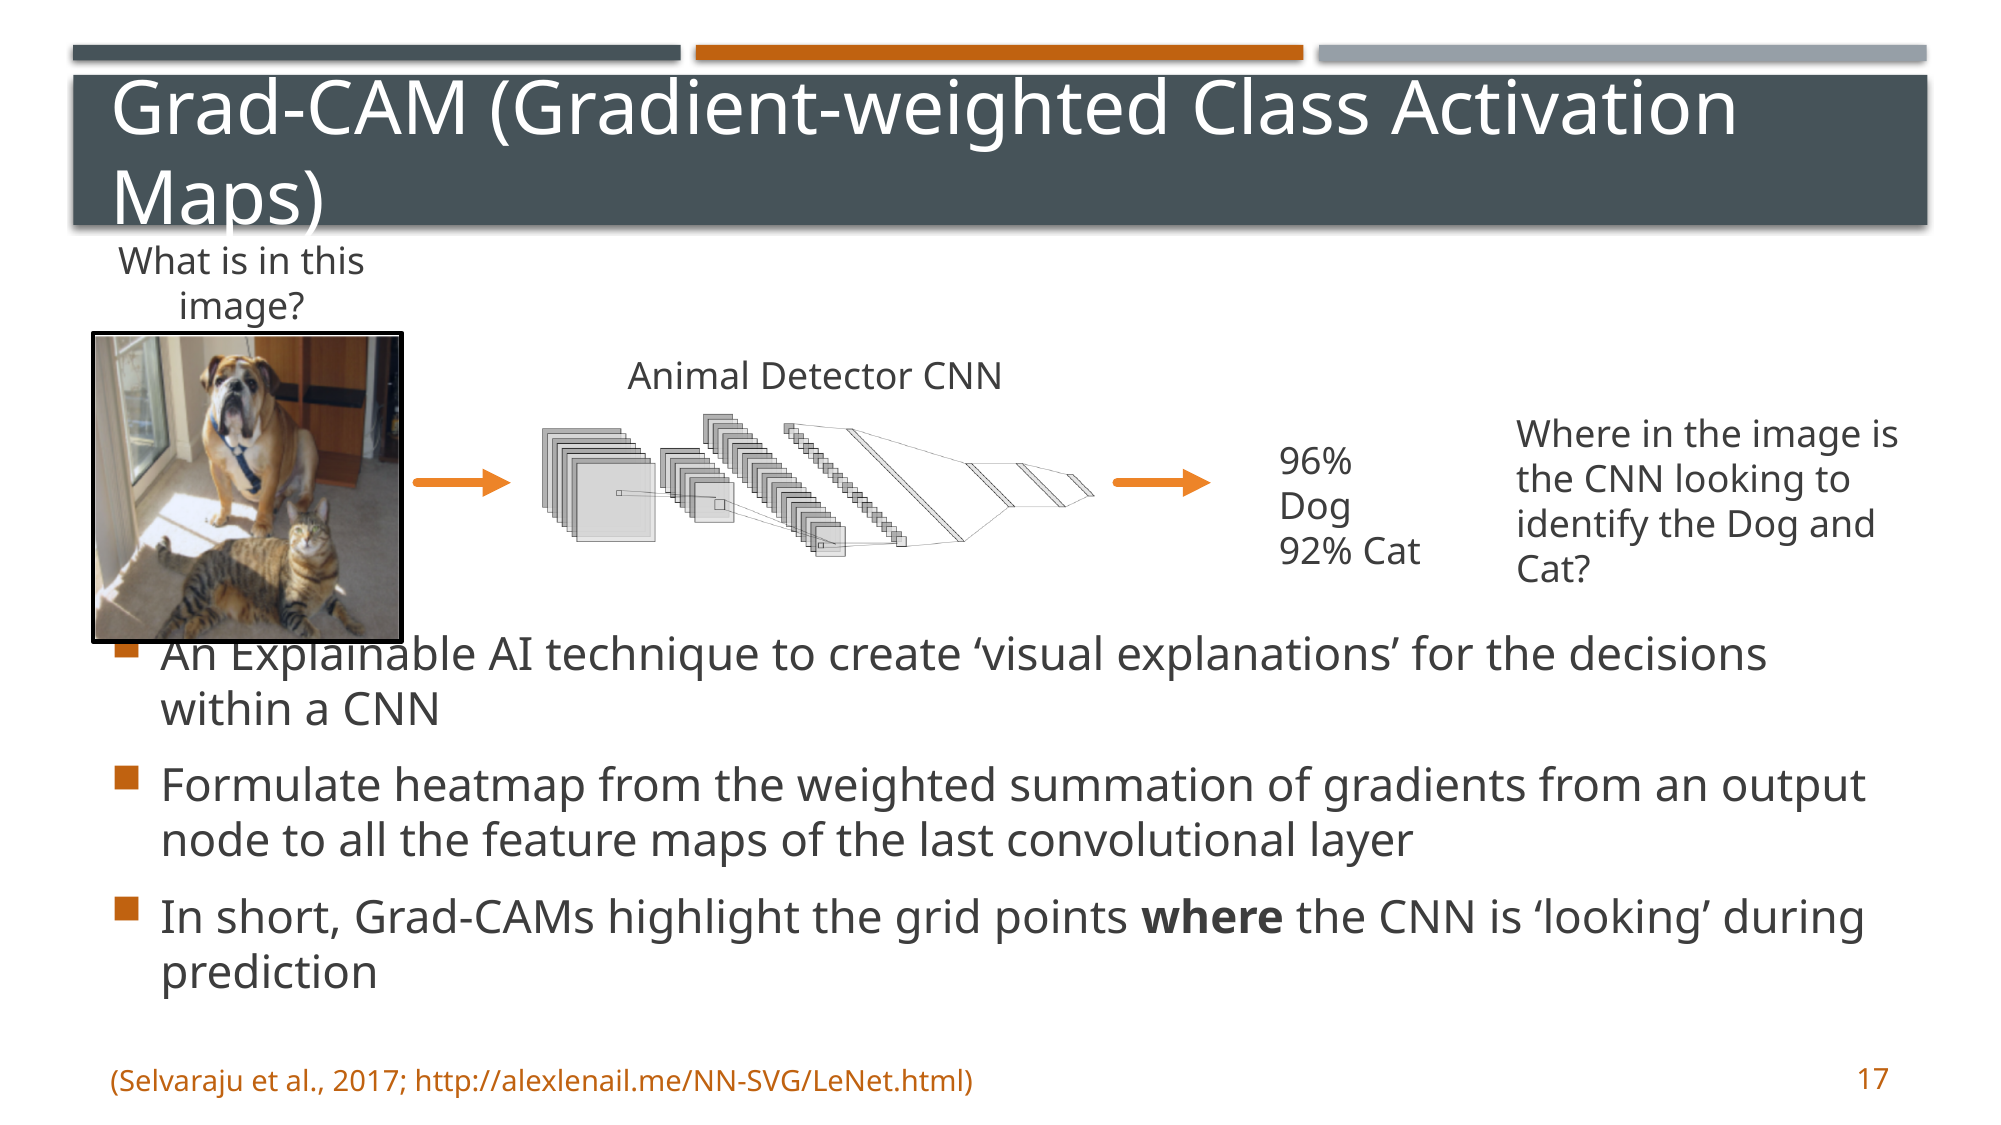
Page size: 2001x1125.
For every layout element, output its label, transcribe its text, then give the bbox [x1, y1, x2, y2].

footer (Selvaraju et al., 2017; http://alexlenail.me/NN-SVG/LeNet.html) [95, 1050, 1230, 1110]
list An Explainable AI technique to create ‘visual explanations’ for the decisions within a CNN Formulate heatmap from the weighted summation of gradients from an output node to all the feature maps of the last convolutional layer In short, Grad-CAMs highlight the grid points where the CNN is ‘looking’ during prediction [95, 254, 1905, 1005]
picture [94, 334, 400, 640]
text_box Where in the image is the CNN looking to identify the Dog and Cat? [1501, 403, 1936, 598]
text_box Animal Detector CNN [535, 344, 1096, 404]
title Grad-CAM (Gradient-weighted Class Activation Maps) [95, 89, 1905, 210]
text_box 96% Dog 92% Cat [1264, 429, 1449, 580]
text_box What is in this image? [83, 229, 400, 334]
slide_number 17 [1732, 1050, 1905, 1110]
picture [534, 405, 1097, 561]
